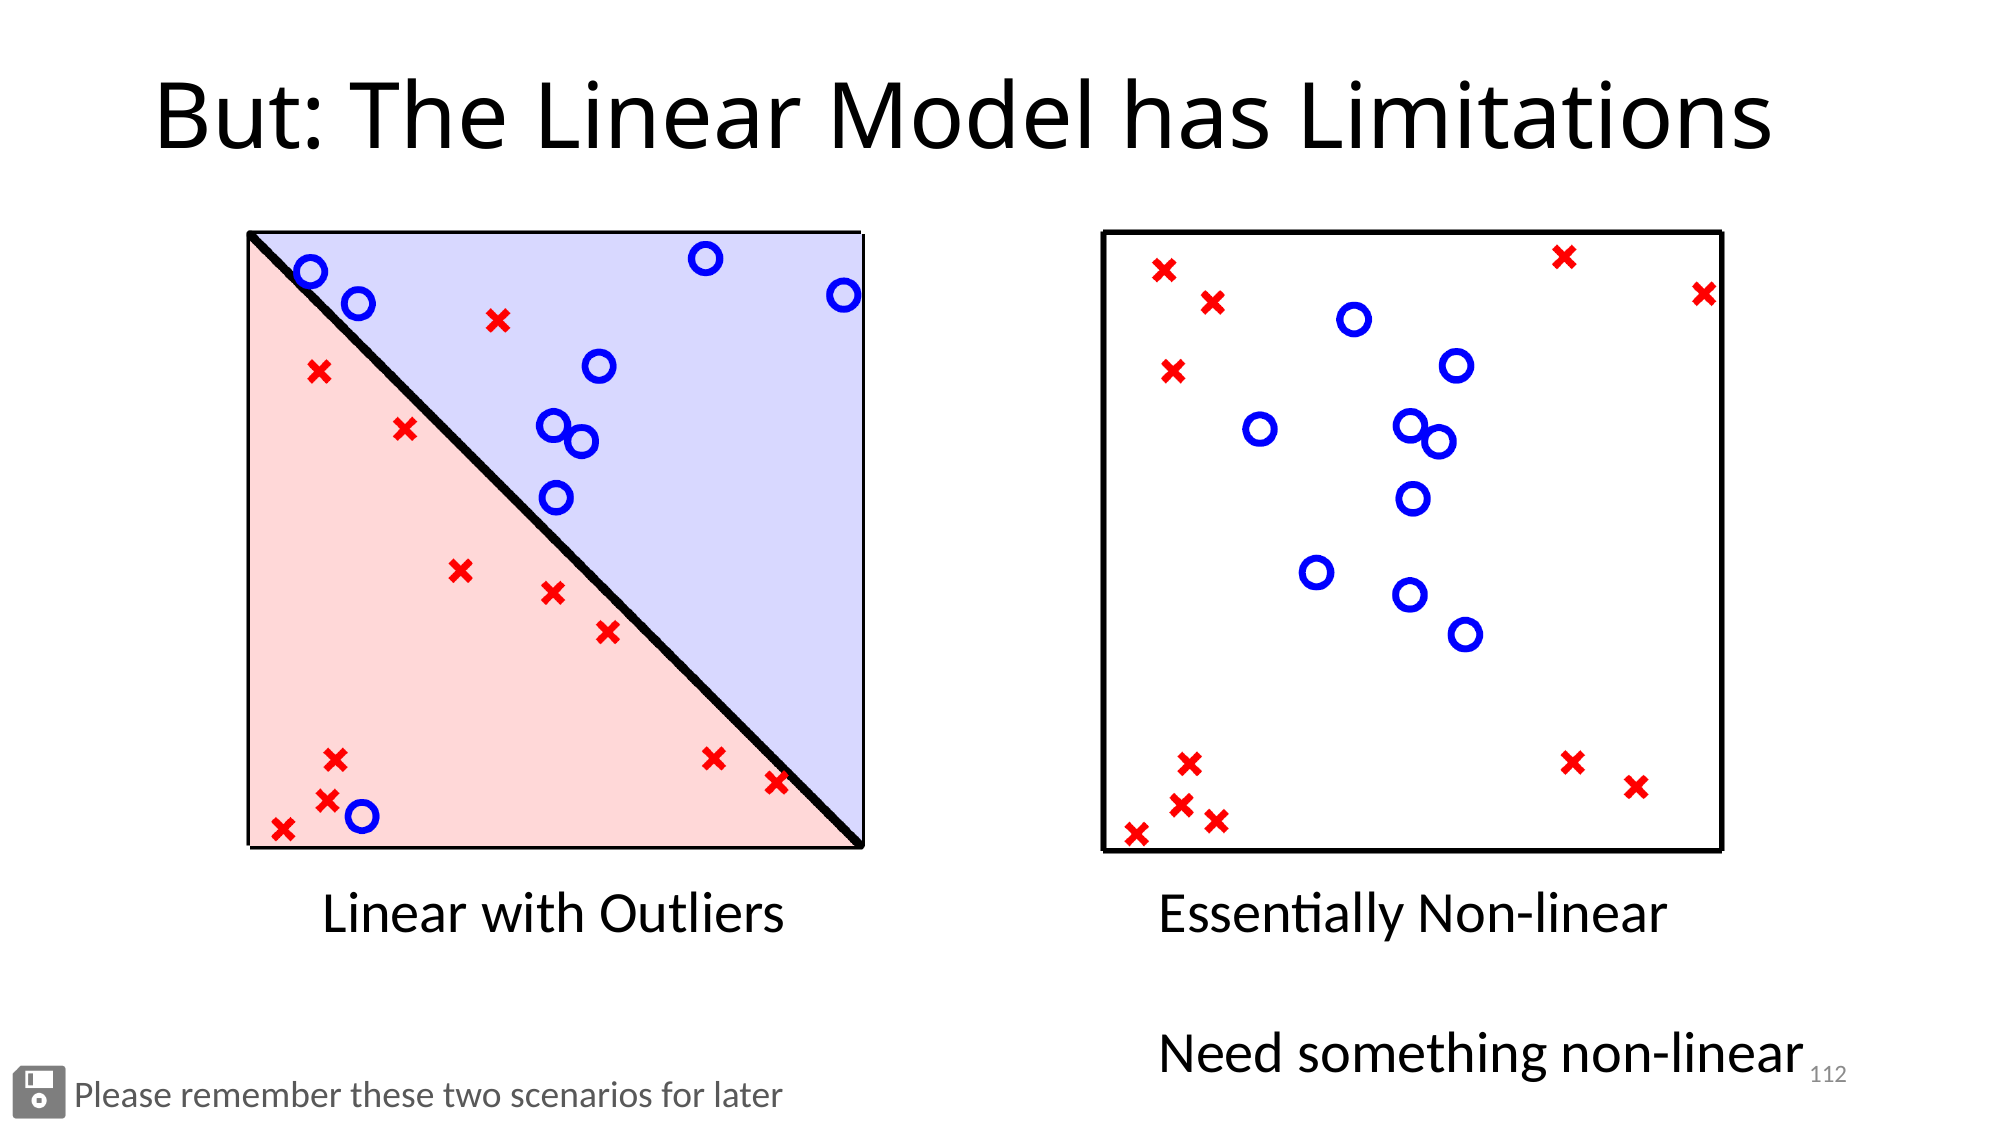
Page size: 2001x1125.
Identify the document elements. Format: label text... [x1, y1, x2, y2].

text_box Linear with Outliers [307, 867, 801, 952]
title But: The Linear Model has Limitations [137, 9, 1863, 228]
text_box Please remember these two scenarios for later [76, 1062, 800, 1122]
text_box Essentially Non-linear Need something non-linear [1143, 867, 1820, 1092]
picture [233, 214, 875, 859]
picture [1090, 219, 1735, 859]
picture [2, 1055, 76, 1125]
slide_number 112 [1412, 1042, 1863, 1103]
